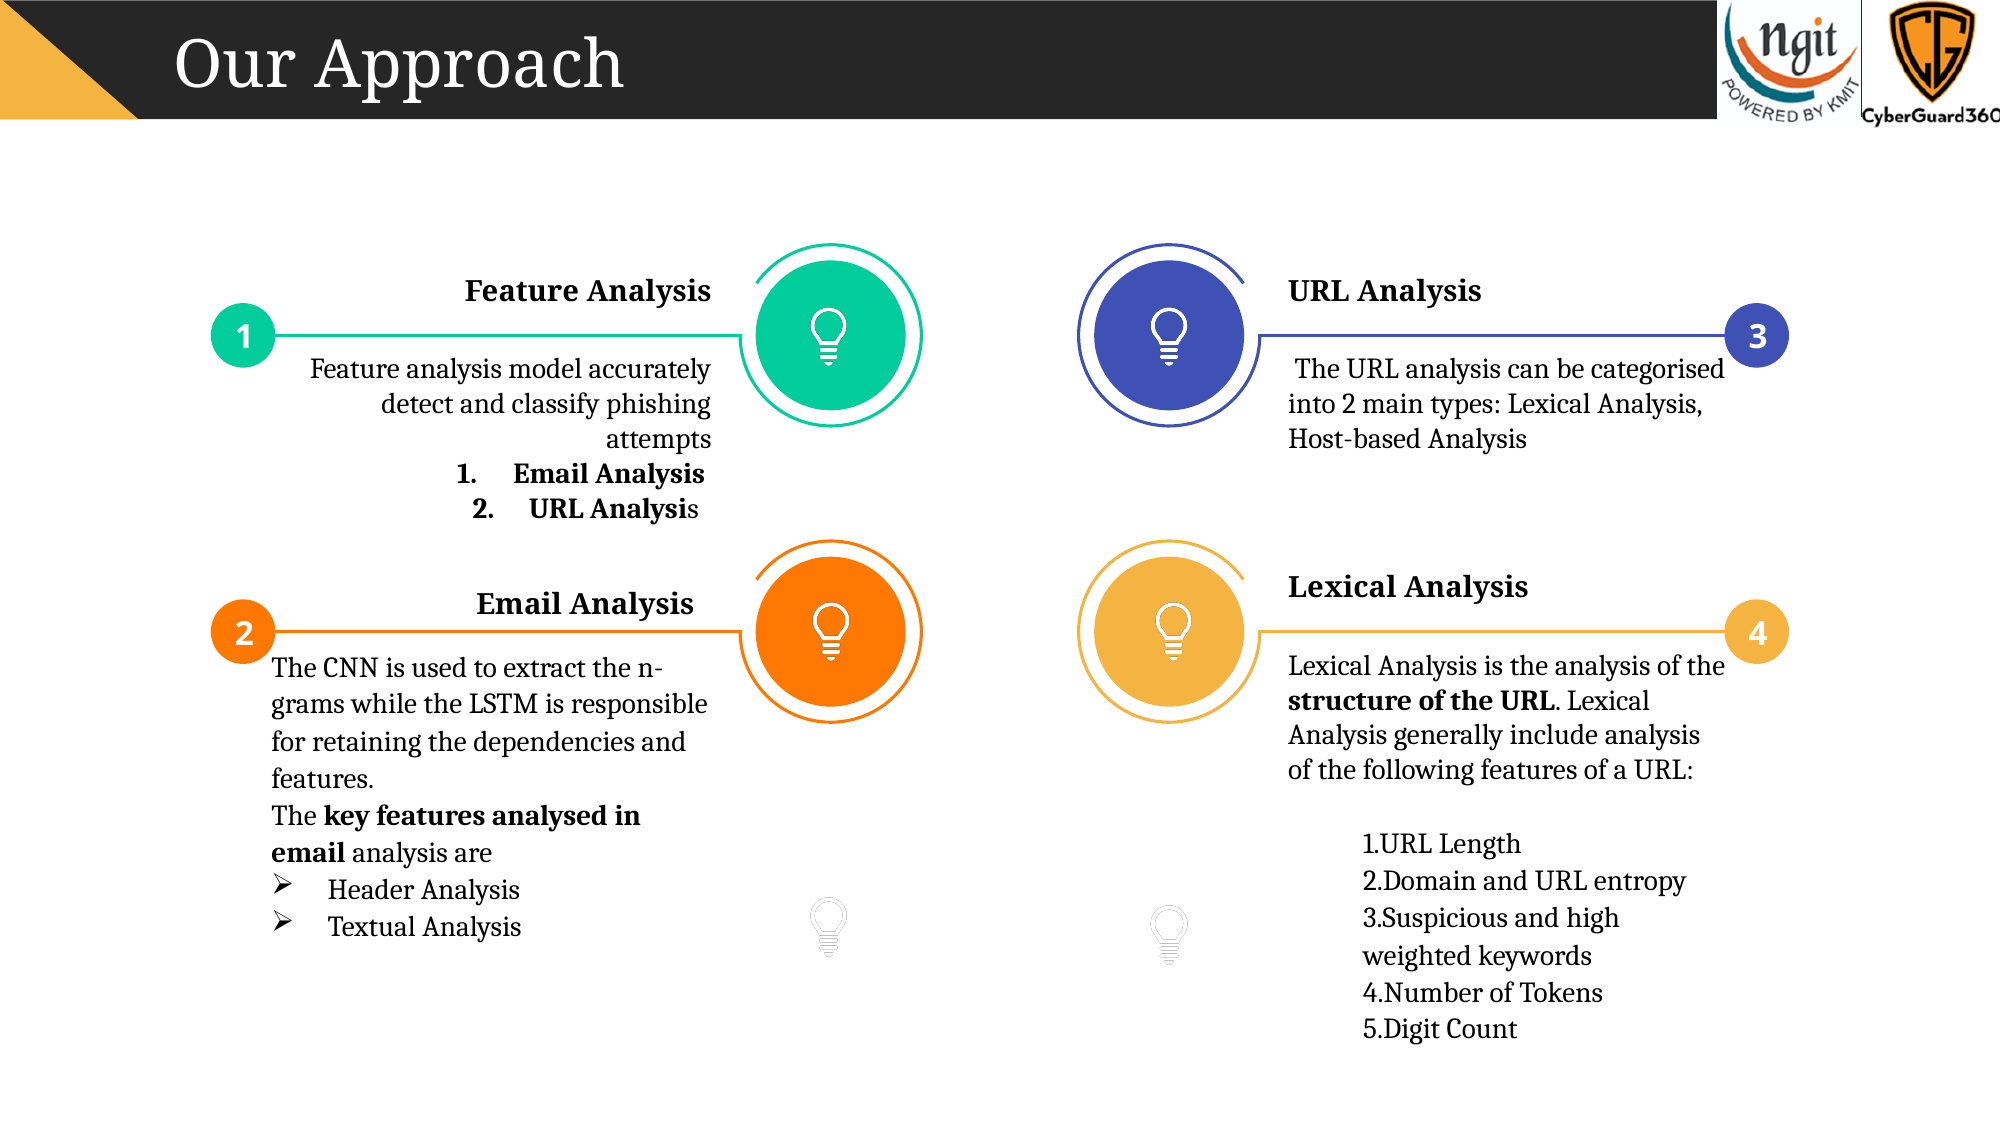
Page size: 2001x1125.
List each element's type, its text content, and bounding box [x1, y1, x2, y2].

text_box [5, 0, 1717, 120]
picture [1717, 0, 2000, 129]
picture [1139, 598, 1207, 666]
text_box [0, 0, 141, 121]
picture [795, 893, 862, 961]
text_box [210, 244, 1789, 1125]
picture [795, 303, 862, 370]
picture [1135, 901, 1203, 969]
picture [1135, 303, 1203, 370]
text_box Our Approach [158, 13, 1717, 108]
